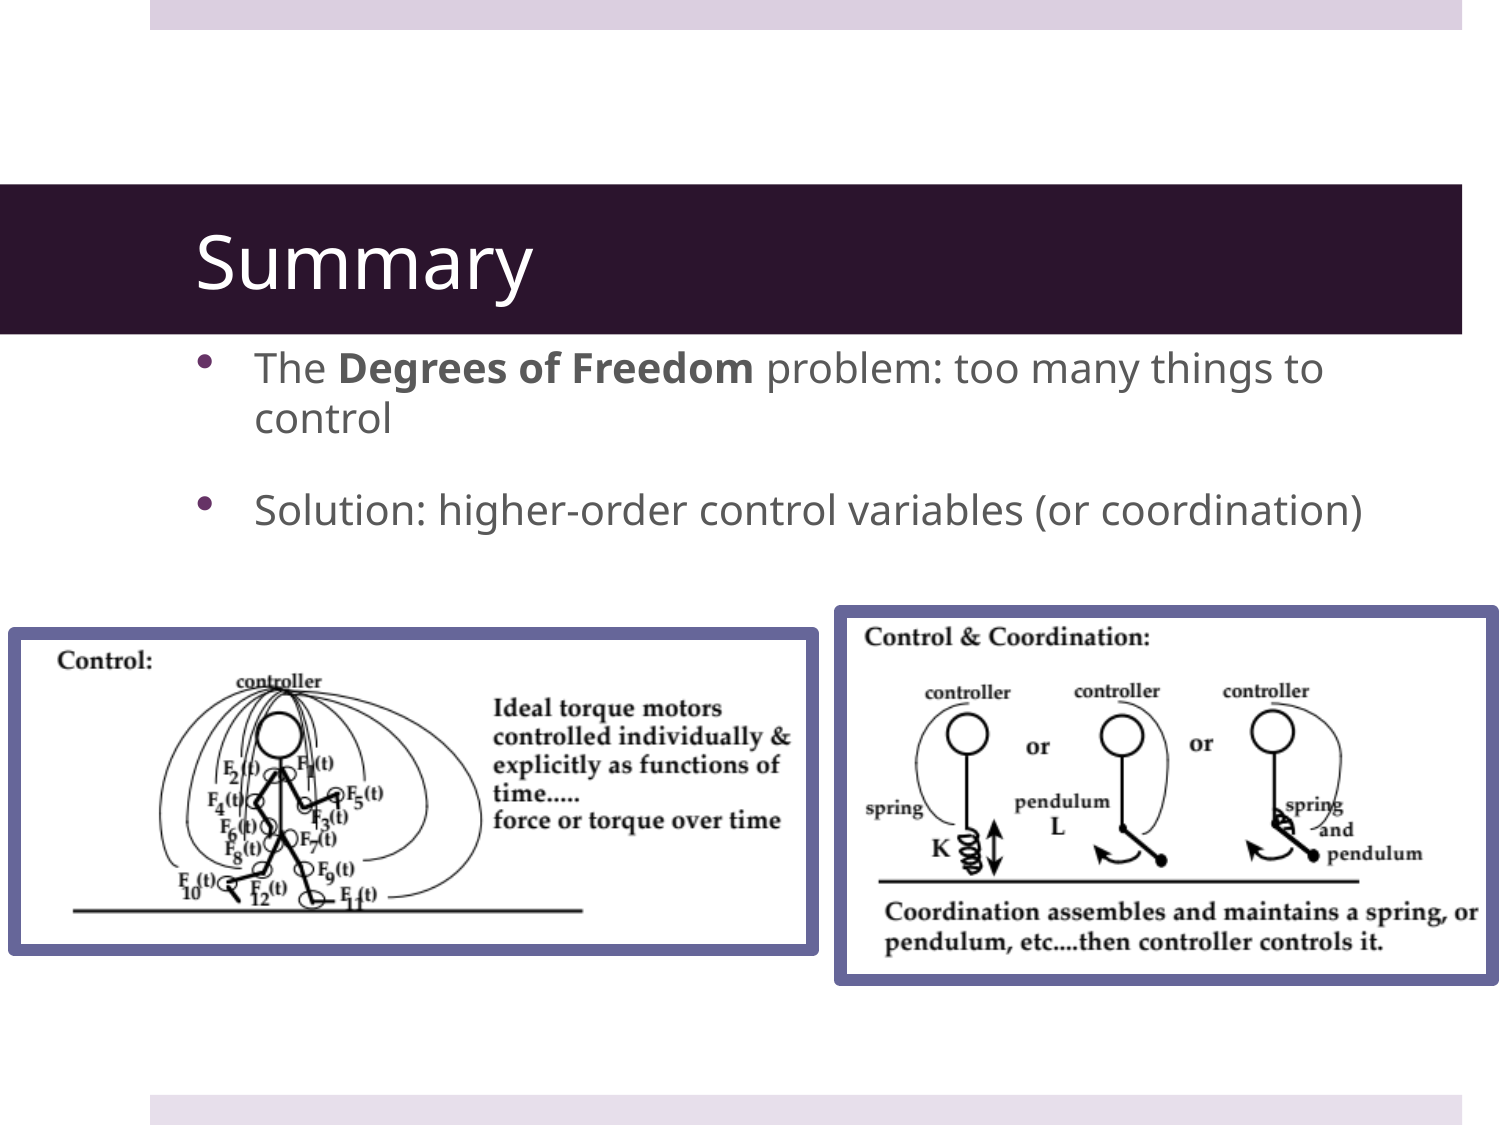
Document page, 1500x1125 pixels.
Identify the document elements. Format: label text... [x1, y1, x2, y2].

picture [845, 617, 1487, 975]
list The Degrees of Freedom problem: too many things to control Solution: higher-order control variables (or coordination) [182, 334, 1463, 576]
title Summary [0, 184, 1463, 335]
picture [20, 639, 807, 945]
